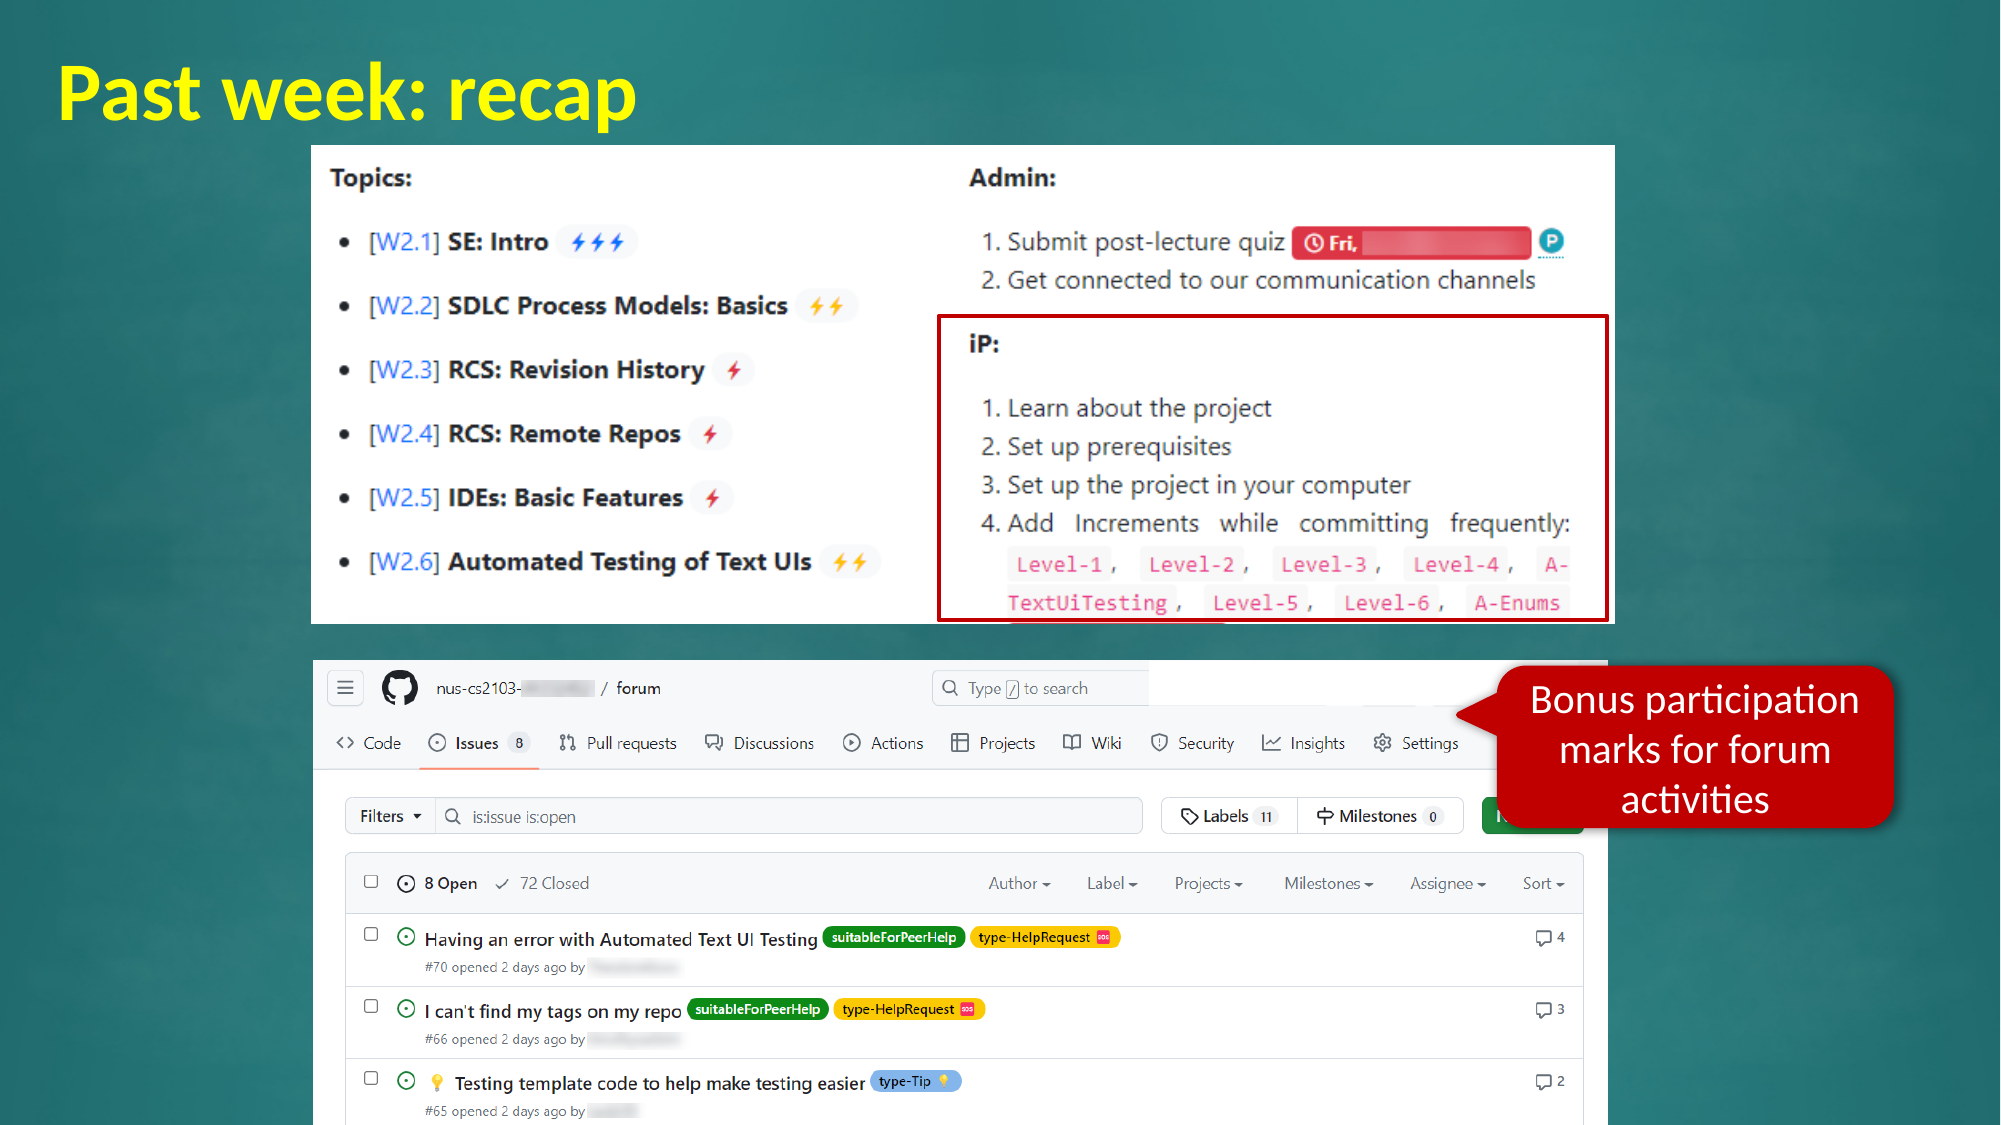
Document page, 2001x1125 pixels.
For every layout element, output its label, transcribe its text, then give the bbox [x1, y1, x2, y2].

text_box Bonus participation marks for forum activities [1612, 665, 1894, 829]
picture [0, 0, 2001, 1125]
text_box [937, 314, 1609, 622]
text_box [313, 659, 1608, 1125]
